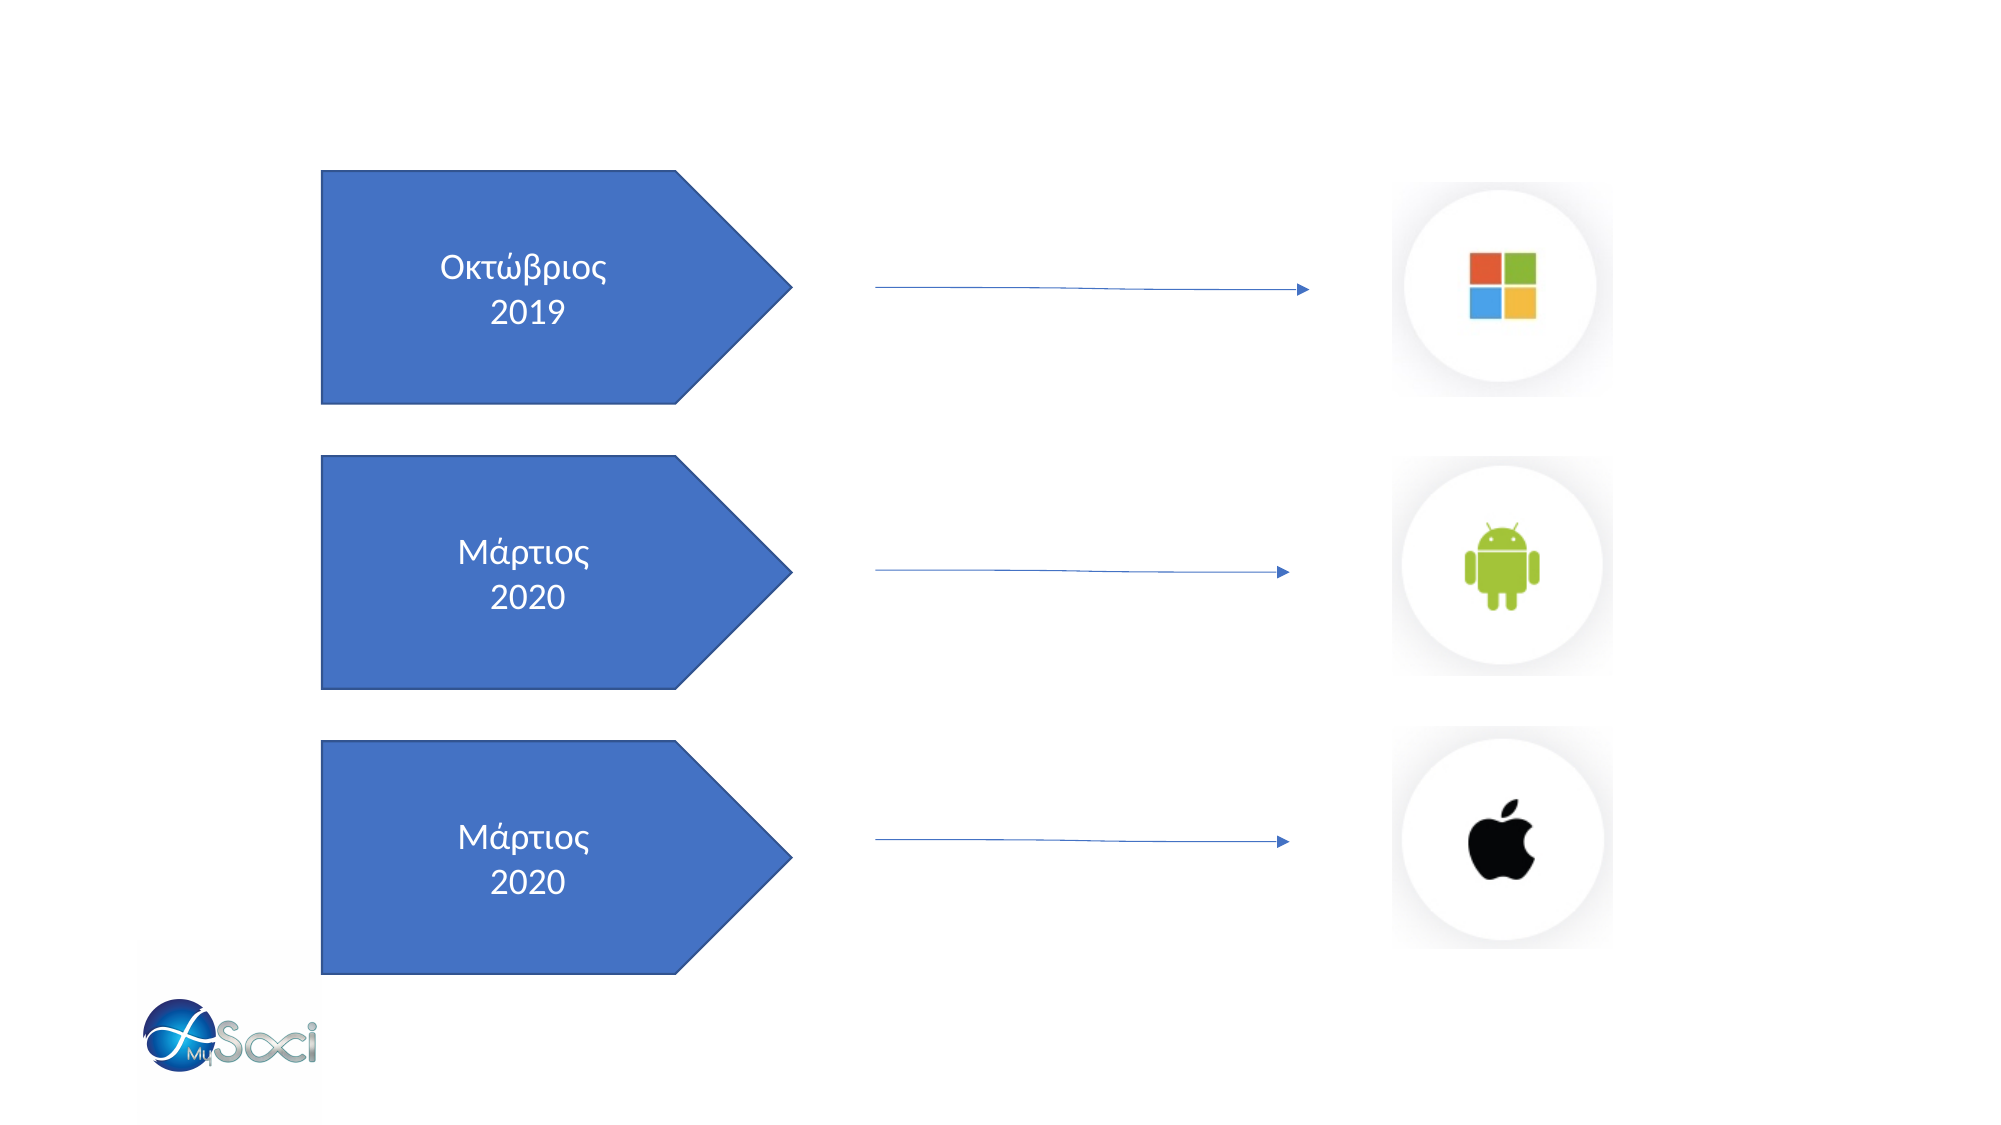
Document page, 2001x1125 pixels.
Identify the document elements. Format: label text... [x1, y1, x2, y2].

picture [1392, 726, 1613, 949]
text_box Μάρτιος 2020 [320, 740, 794, 975]
picture [1392, 456, 1613, 676]
text_box Μάρτιος 2020 [320, 455, 794, 690]
picture [137, 940, 323, 1125]
text_box Οκτώβριος 2019 [320, 170, 794, 405]
picture [1392, 182, 1613, 397]
